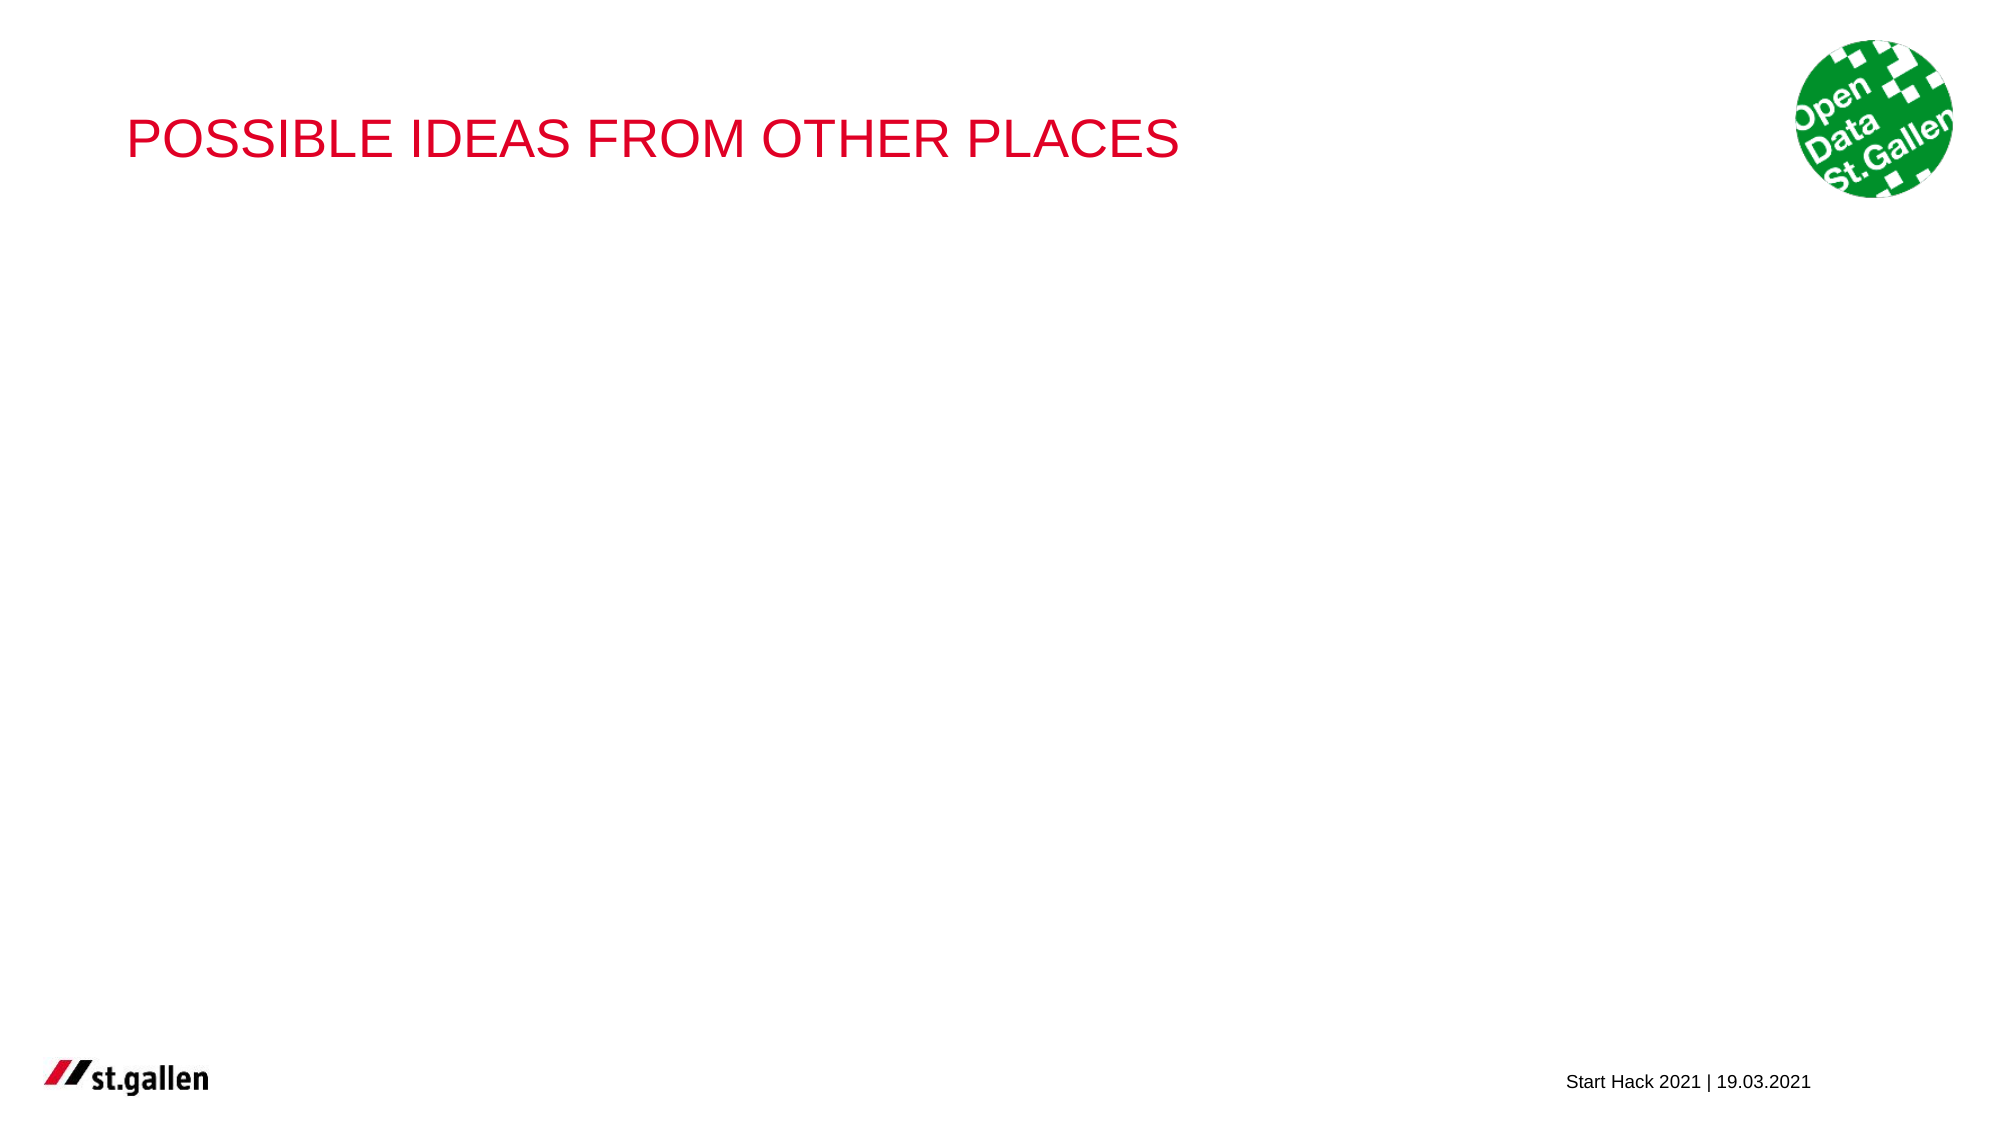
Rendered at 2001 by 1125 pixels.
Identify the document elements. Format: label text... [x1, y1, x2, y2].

picture [1794, 39, 1955, 200]
footer Start Hack 2021 | 19.03.2021 [842, 1062, 1811, 1093]
picture [43, 1057, 209, 1099]
title POSSIBLE IDEAS FROM OTHER PLACES [125, 103, 1890, 222]
